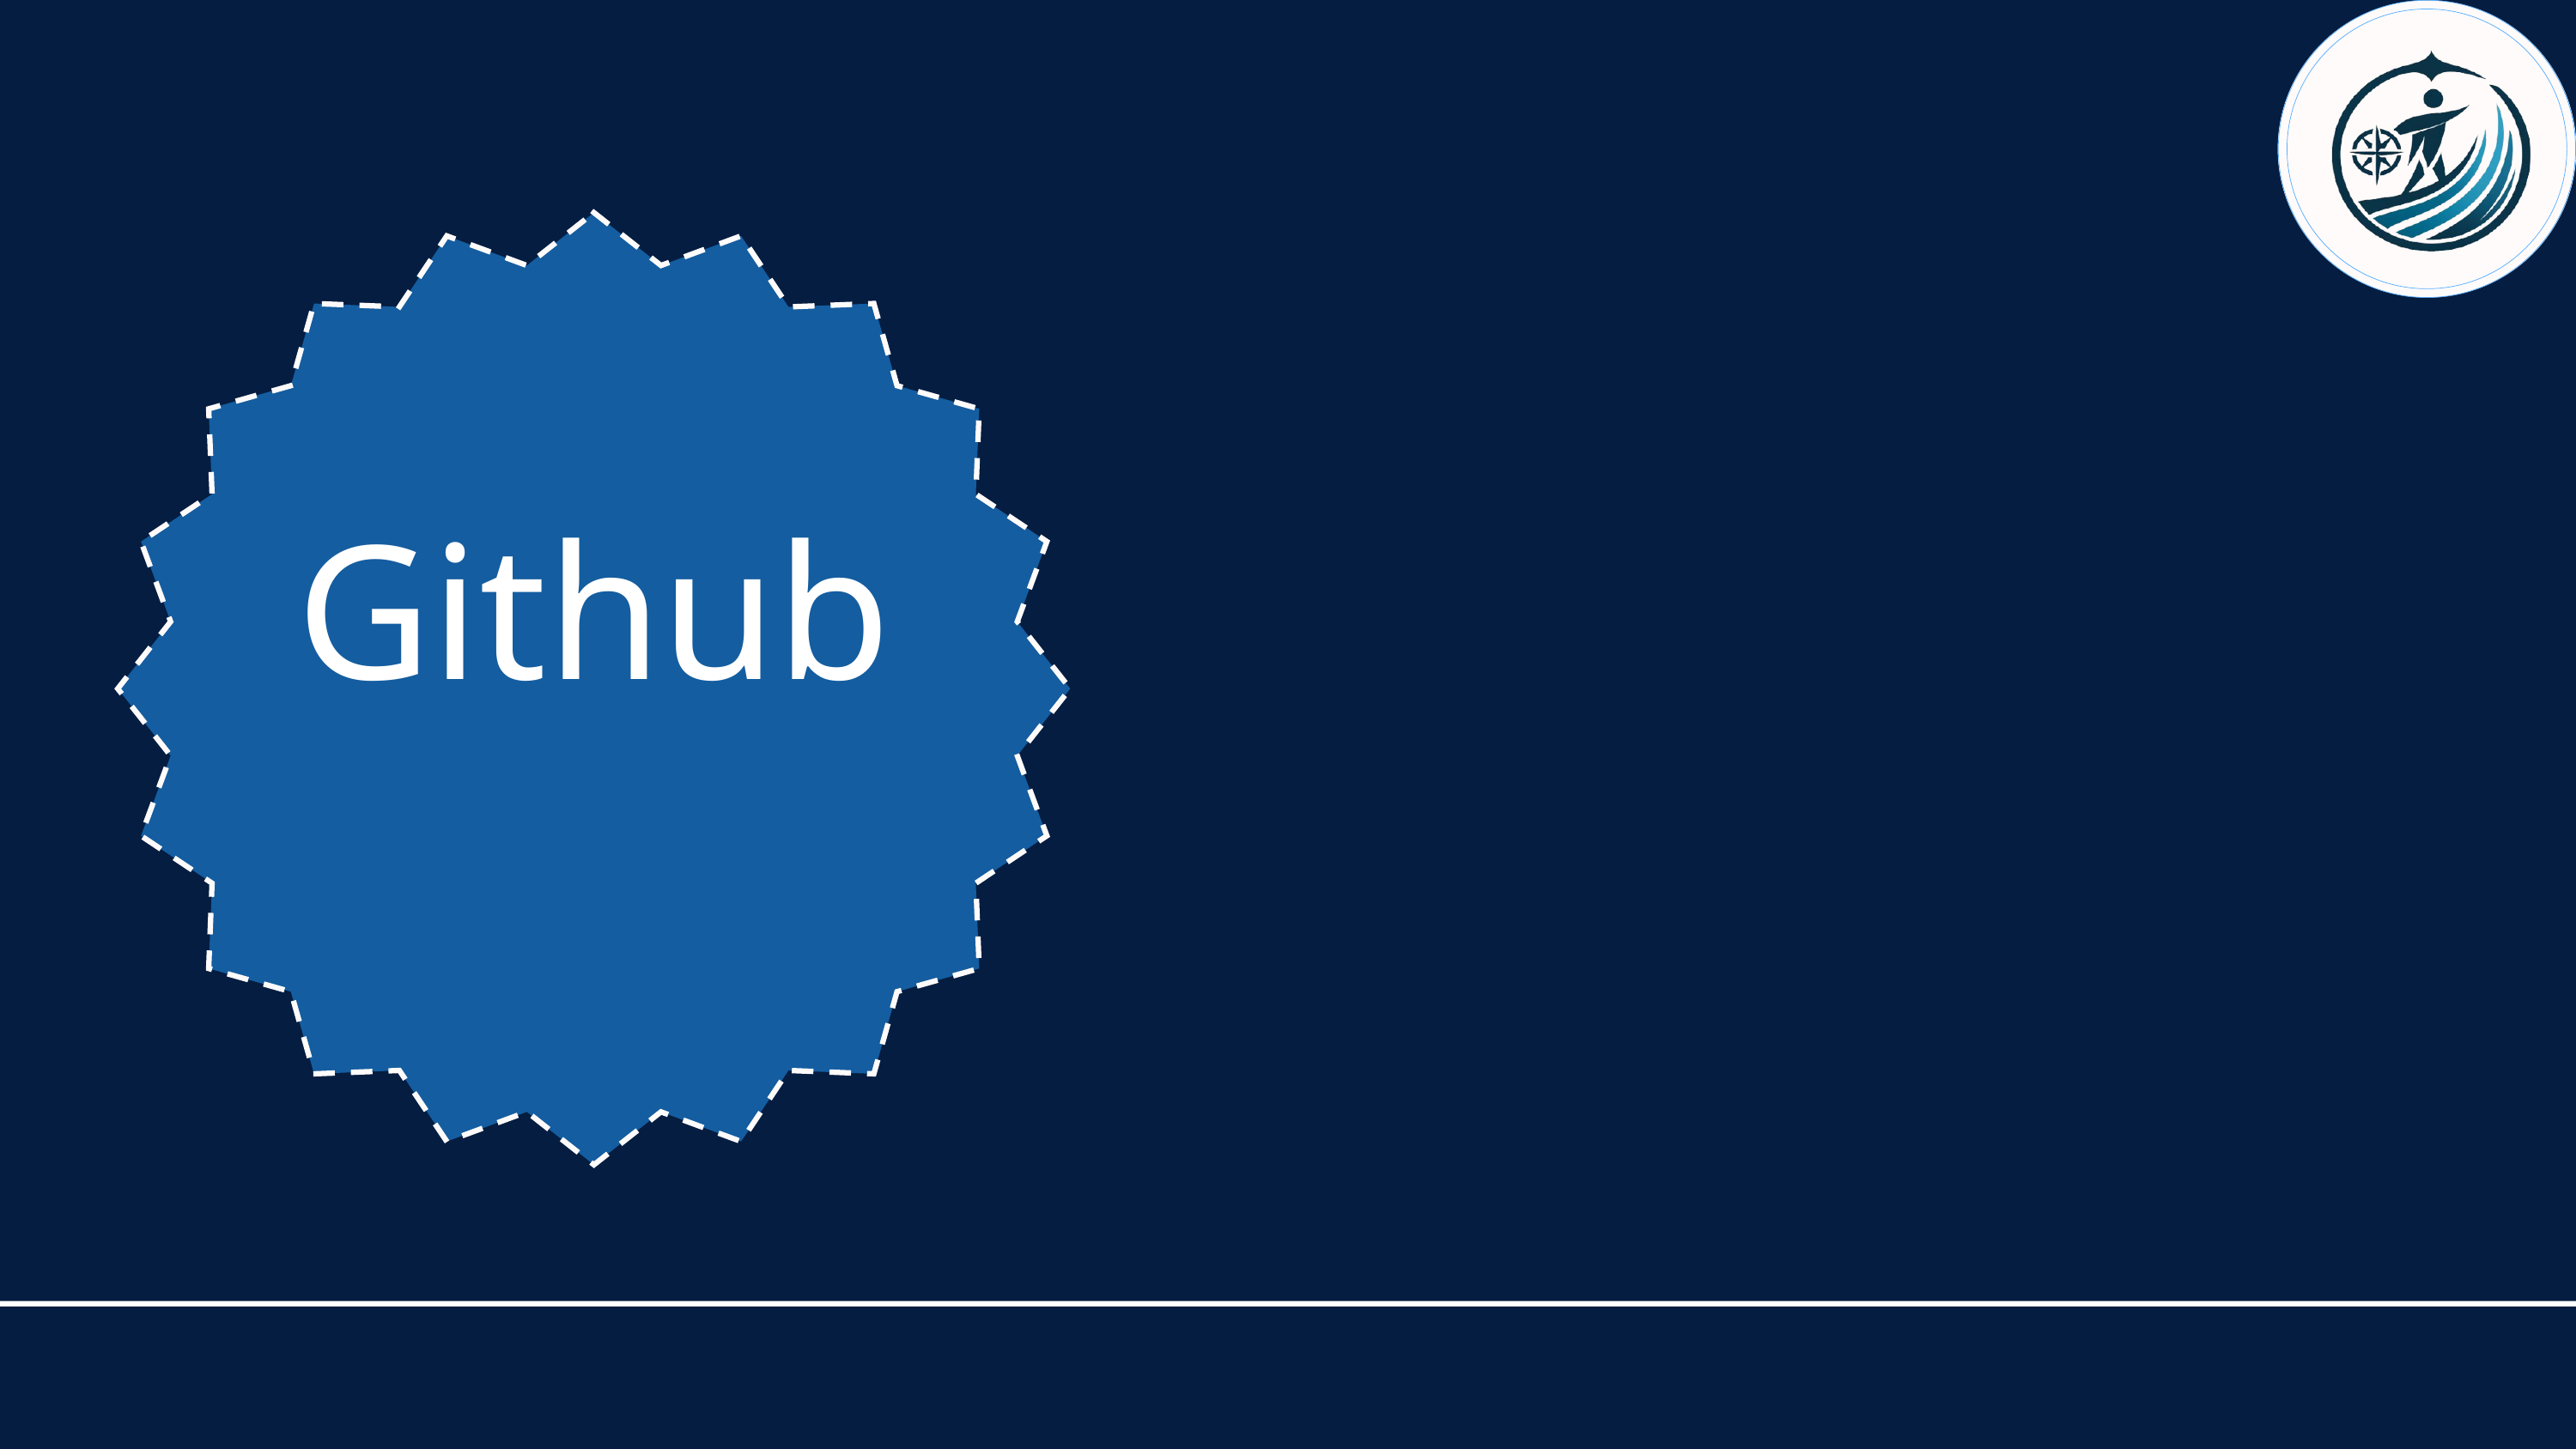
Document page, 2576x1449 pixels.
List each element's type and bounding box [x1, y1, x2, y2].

text_box [117, 212, 1071, 1166]
text_box [2277, 0, 2576, 299]
